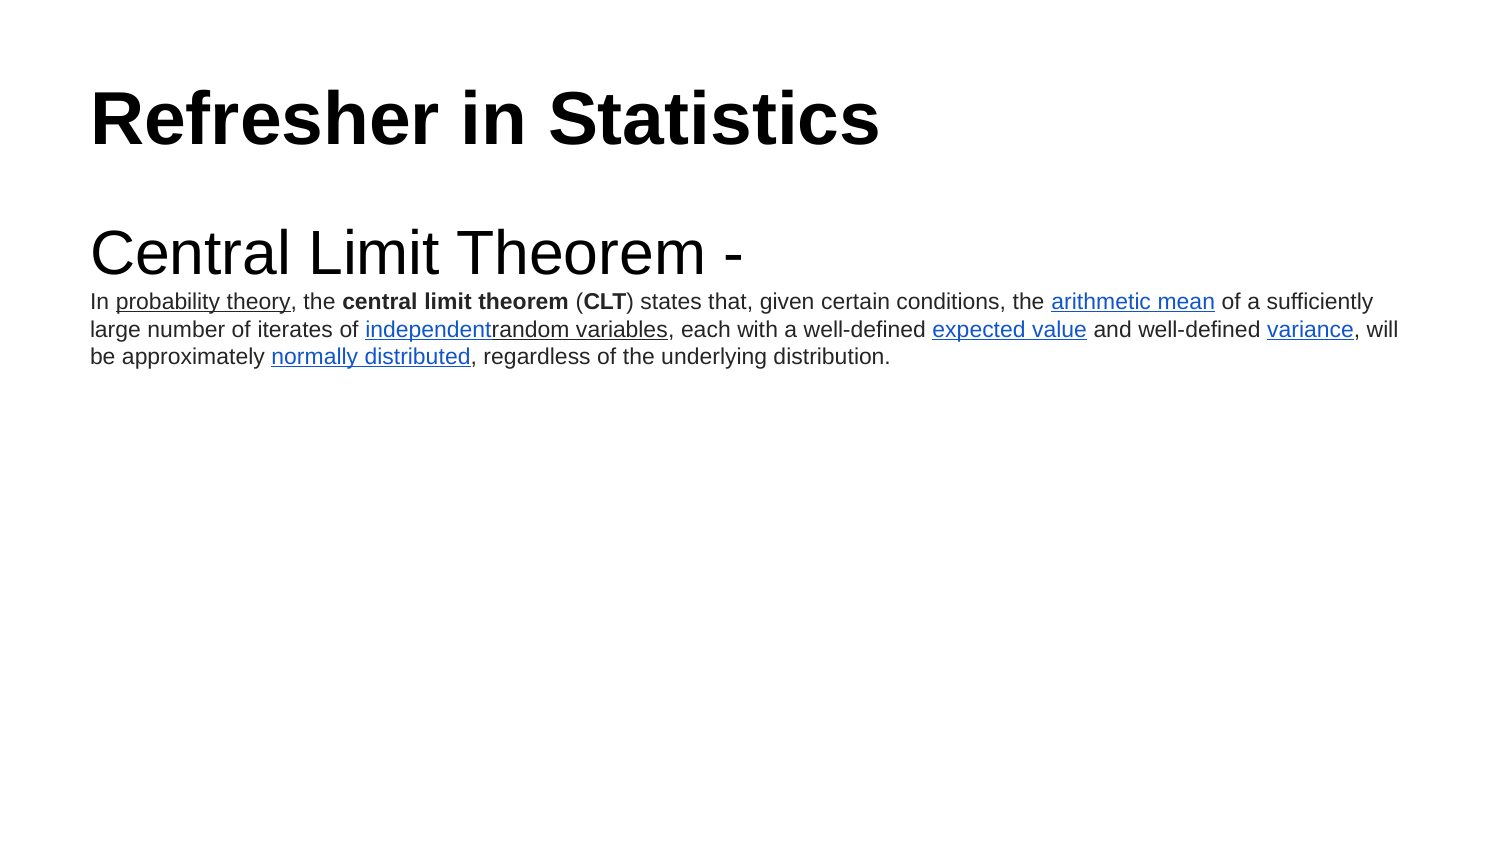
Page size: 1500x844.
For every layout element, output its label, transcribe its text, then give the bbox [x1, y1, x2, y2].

title Refresher in Statistics [75, 33, 1425, 175]
list Central Limit Theorem - In probability theory, the central limit theorem (CLT) states that, given certain conditions, the arithmetic mean of a sufficiently large number of iterates of independentrandom variables, each with a well-defined expected value and well-defined variance, will be approximately normally distributed, regardless of the underlying distribution. [75, 196, 1425, 808]
